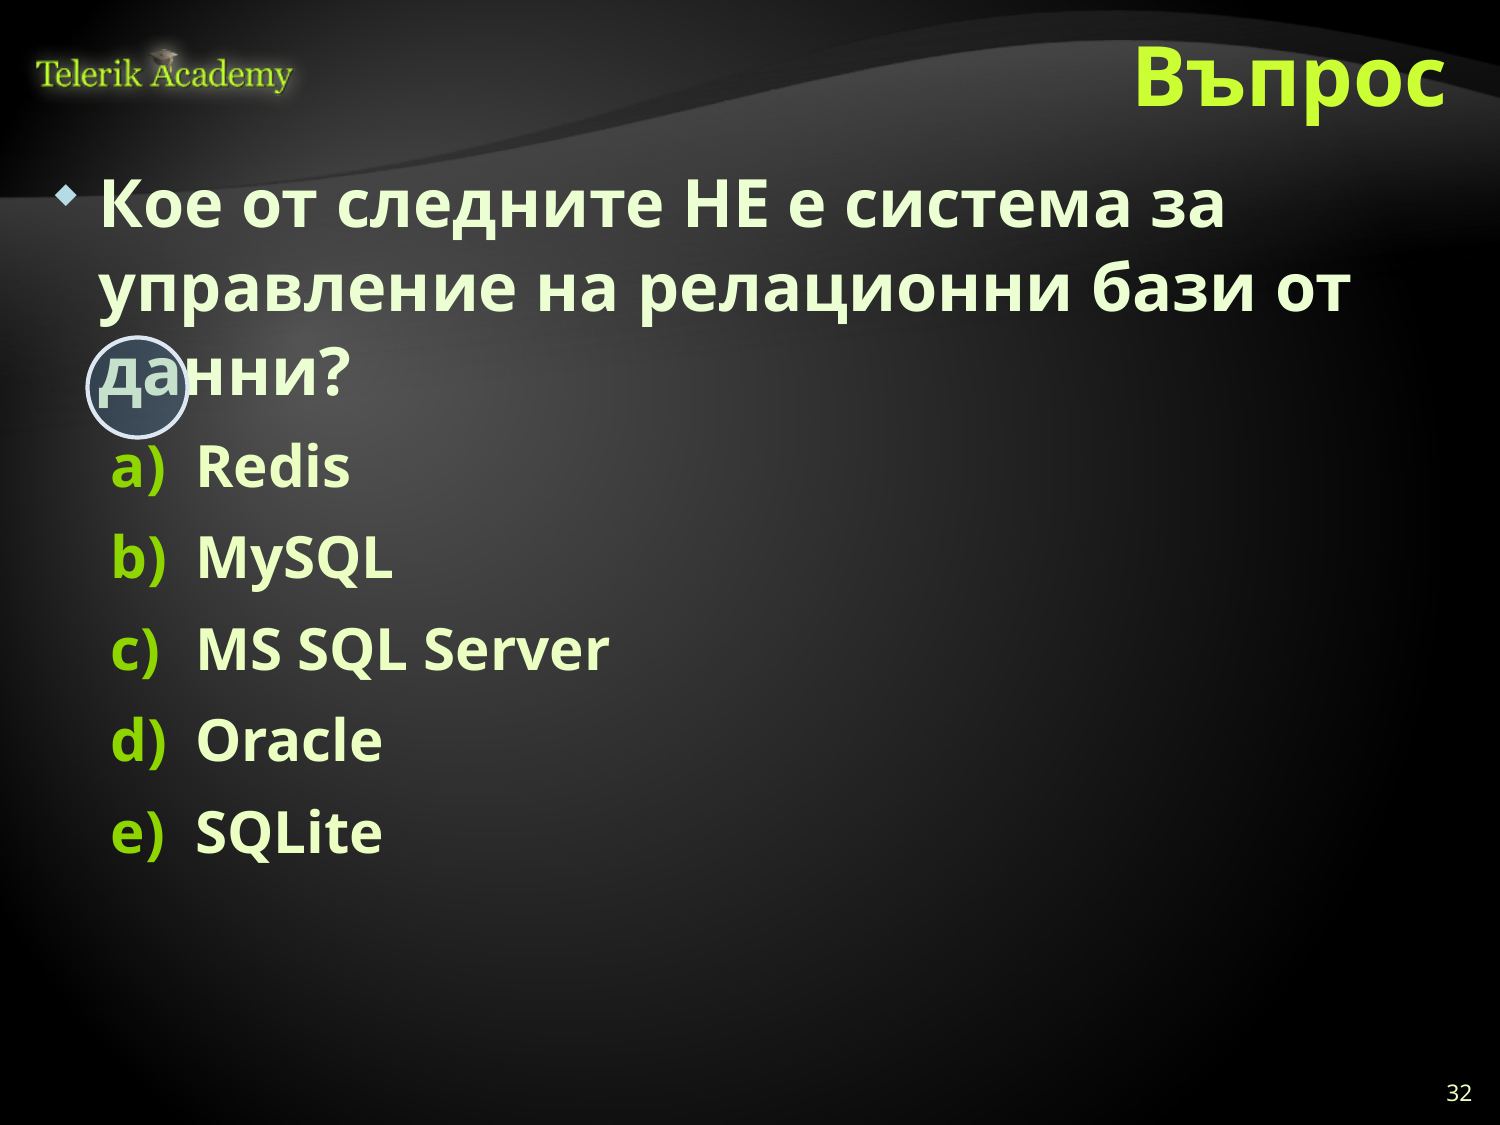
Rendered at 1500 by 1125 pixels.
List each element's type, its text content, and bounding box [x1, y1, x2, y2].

title Въпрос [300, 12, 1463, 149]
slide_number 32 [1412, 1074, 1488, 1113]
list Кое от следните НЕ е система за управление на релационни бази от данни? Redis MySQL MS SQL Server Oracle SQLite [37, 149, 1463, 1075]
picture [0, 0, 1500, 1125]
text_box [85, 335, 190, 440]
